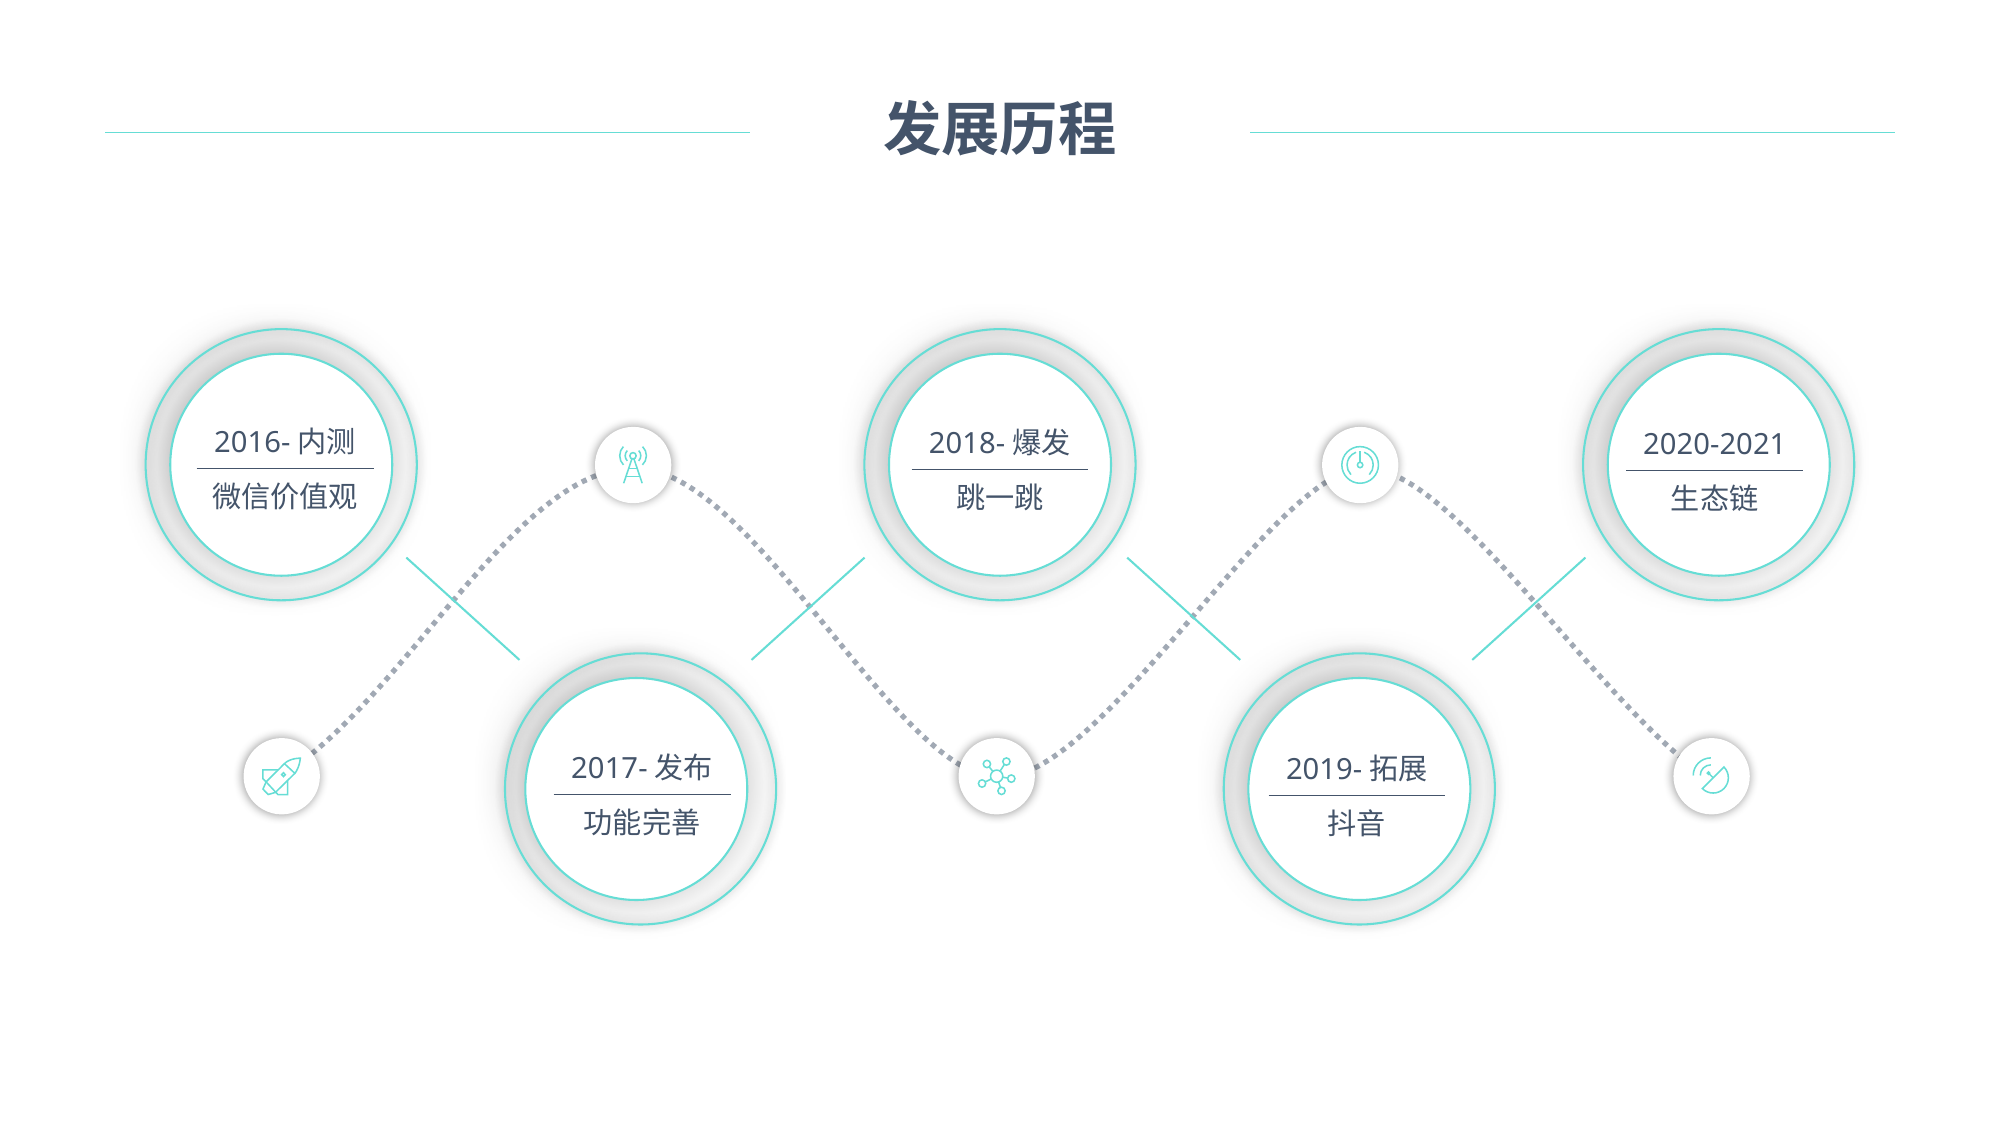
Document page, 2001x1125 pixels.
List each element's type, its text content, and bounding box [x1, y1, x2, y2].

text_box [619, 446, 624, 465]
text_box [642, 446, 647, 465]
text_box [1693, 757, 1711, 776]
text_box [262, 758, 301, 795]
list 发展历程 [750, 84, 1250, 171]
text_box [1618, 417, 1811, 524]
text_box [1041, 480, 1674, 781]
text_box [593, 425, 673, 505]
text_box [751, 557, 865, 660]
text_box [1472, 557, 1586, 660]
text_box [1222, 652, 1496, 926]
text_box [623, 452, 643, 484]
text_box [1341, 446, 1379, 484]
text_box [546, 741, 739, 848]
text_box [503, 652, 778, 926]
text_box [242, 737, 321, 816]
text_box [406, 557, 520, 660]
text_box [903, 416, 1097, 523]
text_box [1672, 737, 1751, 816]
text_box [1702, 767, 1729, 794]
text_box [1260, 742, 1454, 849]
text_box [1582, 328, 1856, 602]
text_box [978, 757, 1015, 795]
text_box [144, 328, 418, 602]
text_box [318, 477, 953, 779]
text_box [1127, 557, 1241, 660]
text_box [863, 328, 1137, 602]
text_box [189, 415, 382, 522]
text_box [957, 737, 1036, 816]
text_box [1321, 425, 1400, 505]
